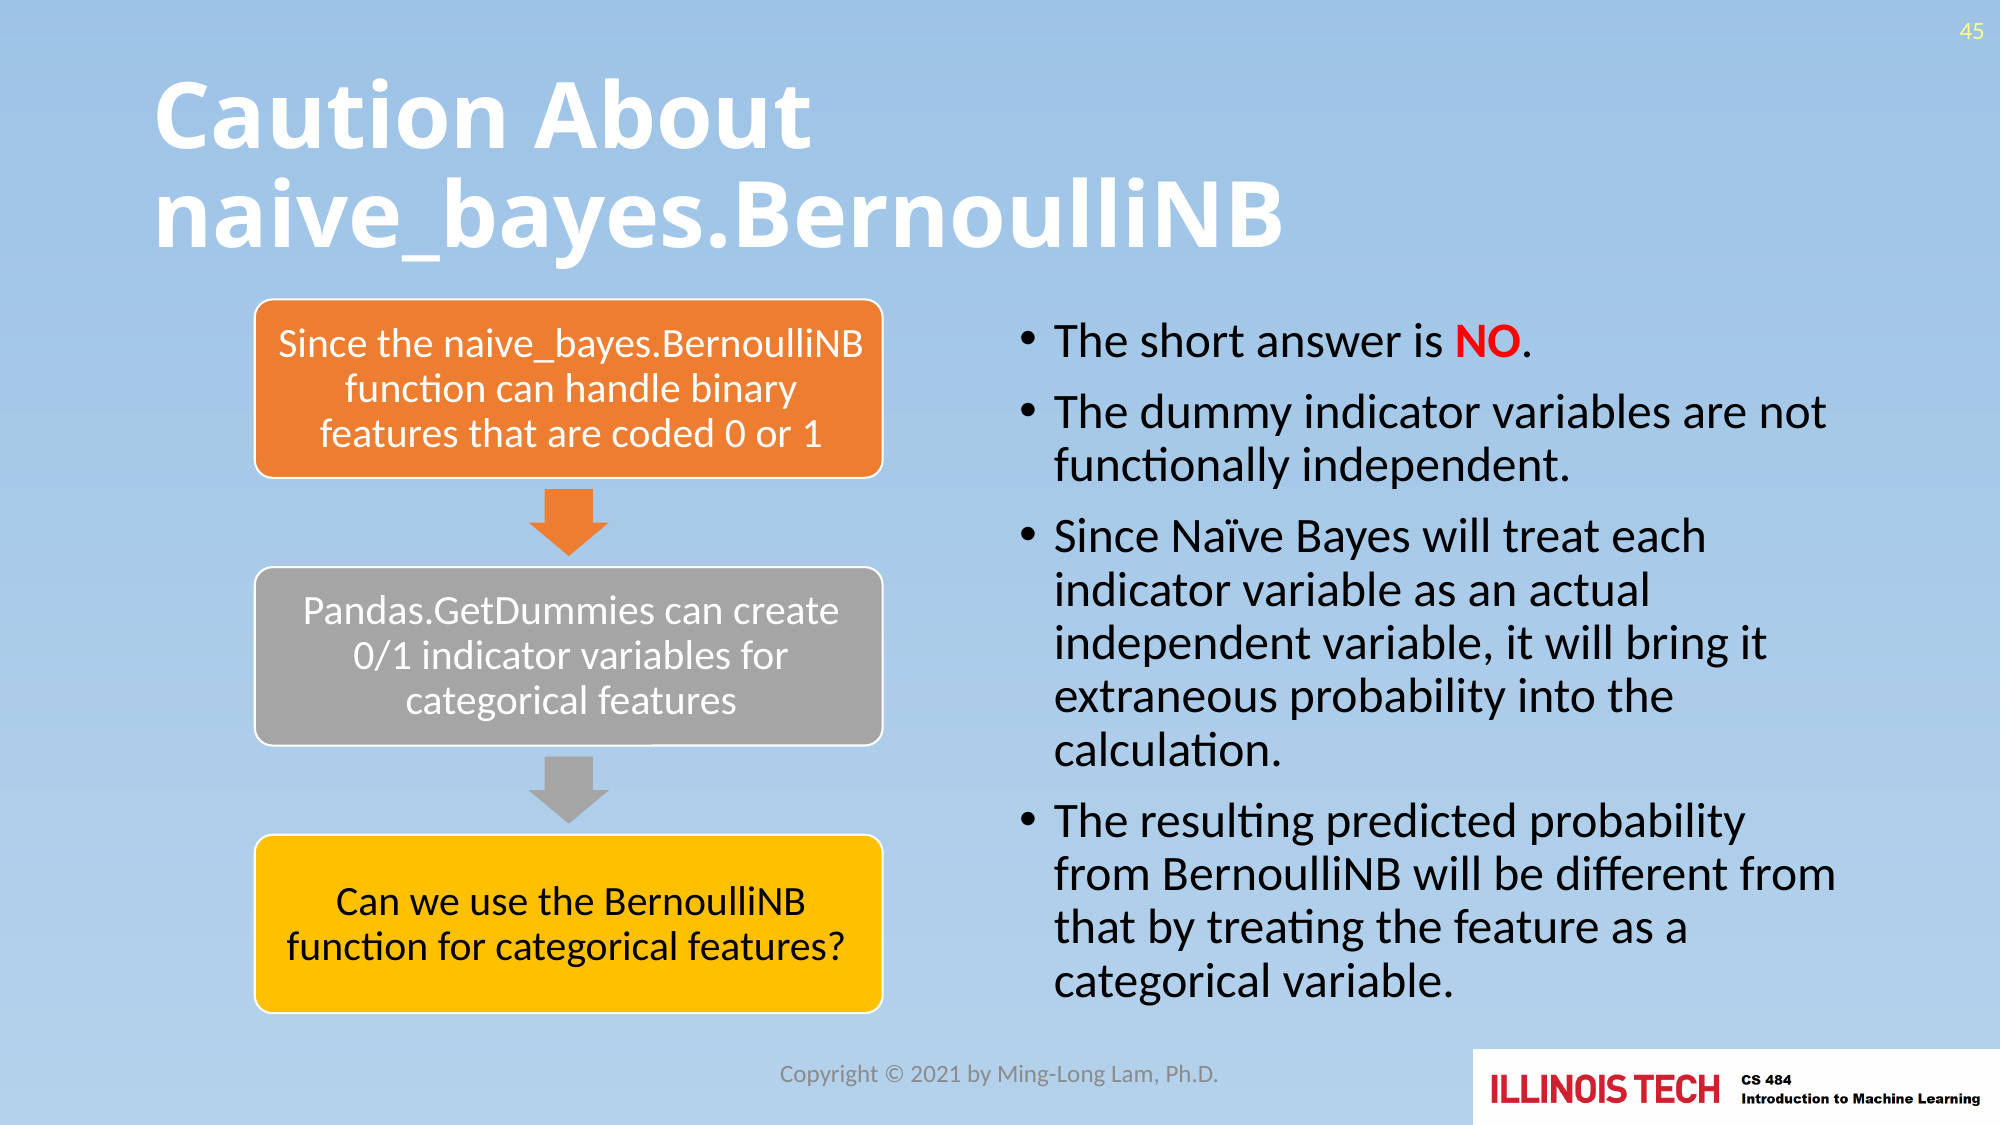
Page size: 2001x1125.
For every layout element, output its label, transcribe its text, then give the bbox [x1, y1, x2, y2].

footer Copyright © 2021 by Ming-Long Lam, Ph.D. [662, 1042, 1338, 1103]
picture [1473, 1049, 2000, 1125]
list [137, 299, 1000, 1014]
title Caution About naive_bayes.BernoulliNB [137, 59, 1863, 278]
slide_number 45 [1550, 0, 2000, 60]
